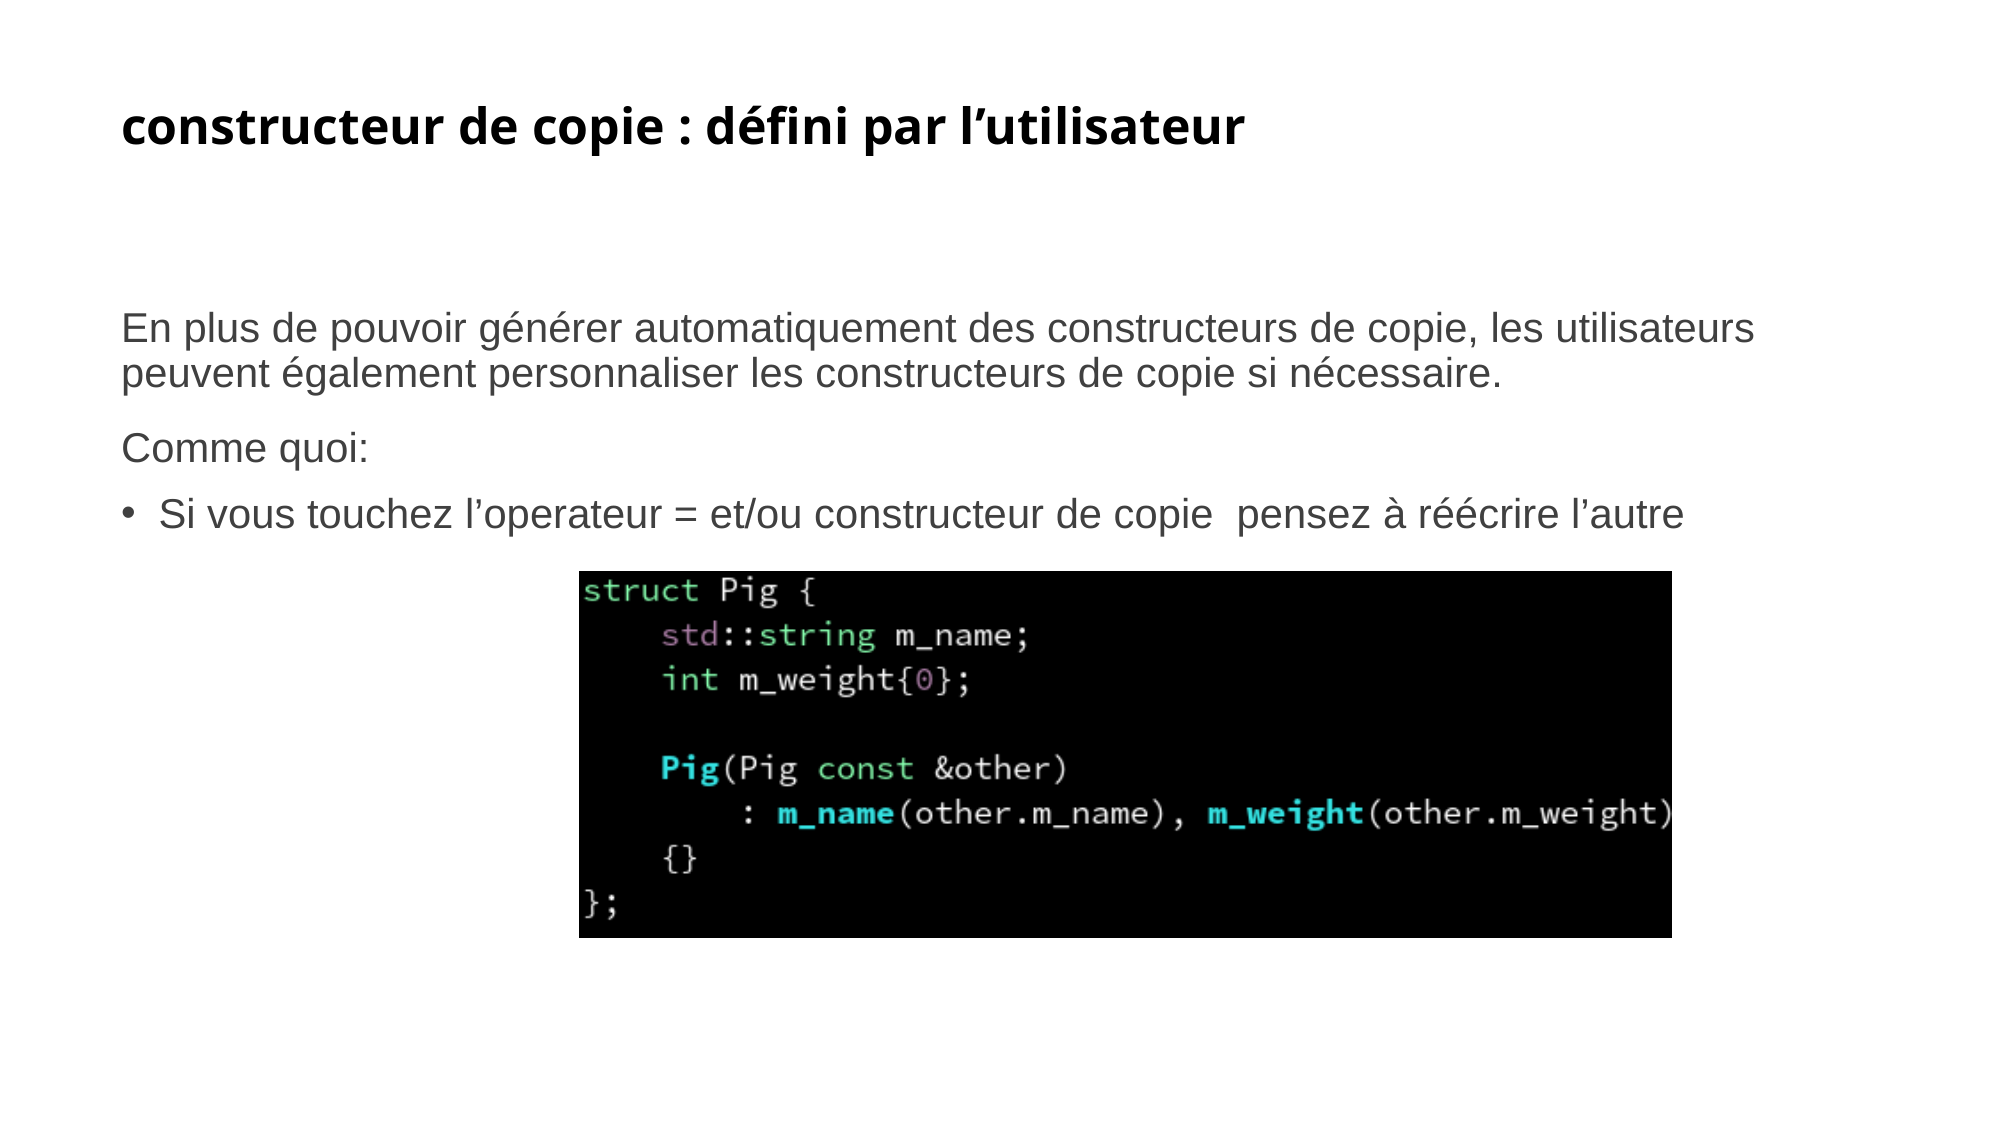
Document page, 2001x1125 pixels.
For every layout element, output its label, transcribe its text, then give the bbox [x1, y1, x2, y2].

list En plus de pouvoir générer automatiquement des constructeurs de copie, les utilisateurs peuvent également personnaliser les constructeurs de copie si nécessaire. Comme quoi: Si vous touchez l’operateur = et/ou constructeur de copie pensez à réécrire l’autre [106, 299, 1832, 1014]
title constructeur de copie : défini par l’utilisateur [106, 42, 1832, 260]
picture [579, 571, 1672, 938]
